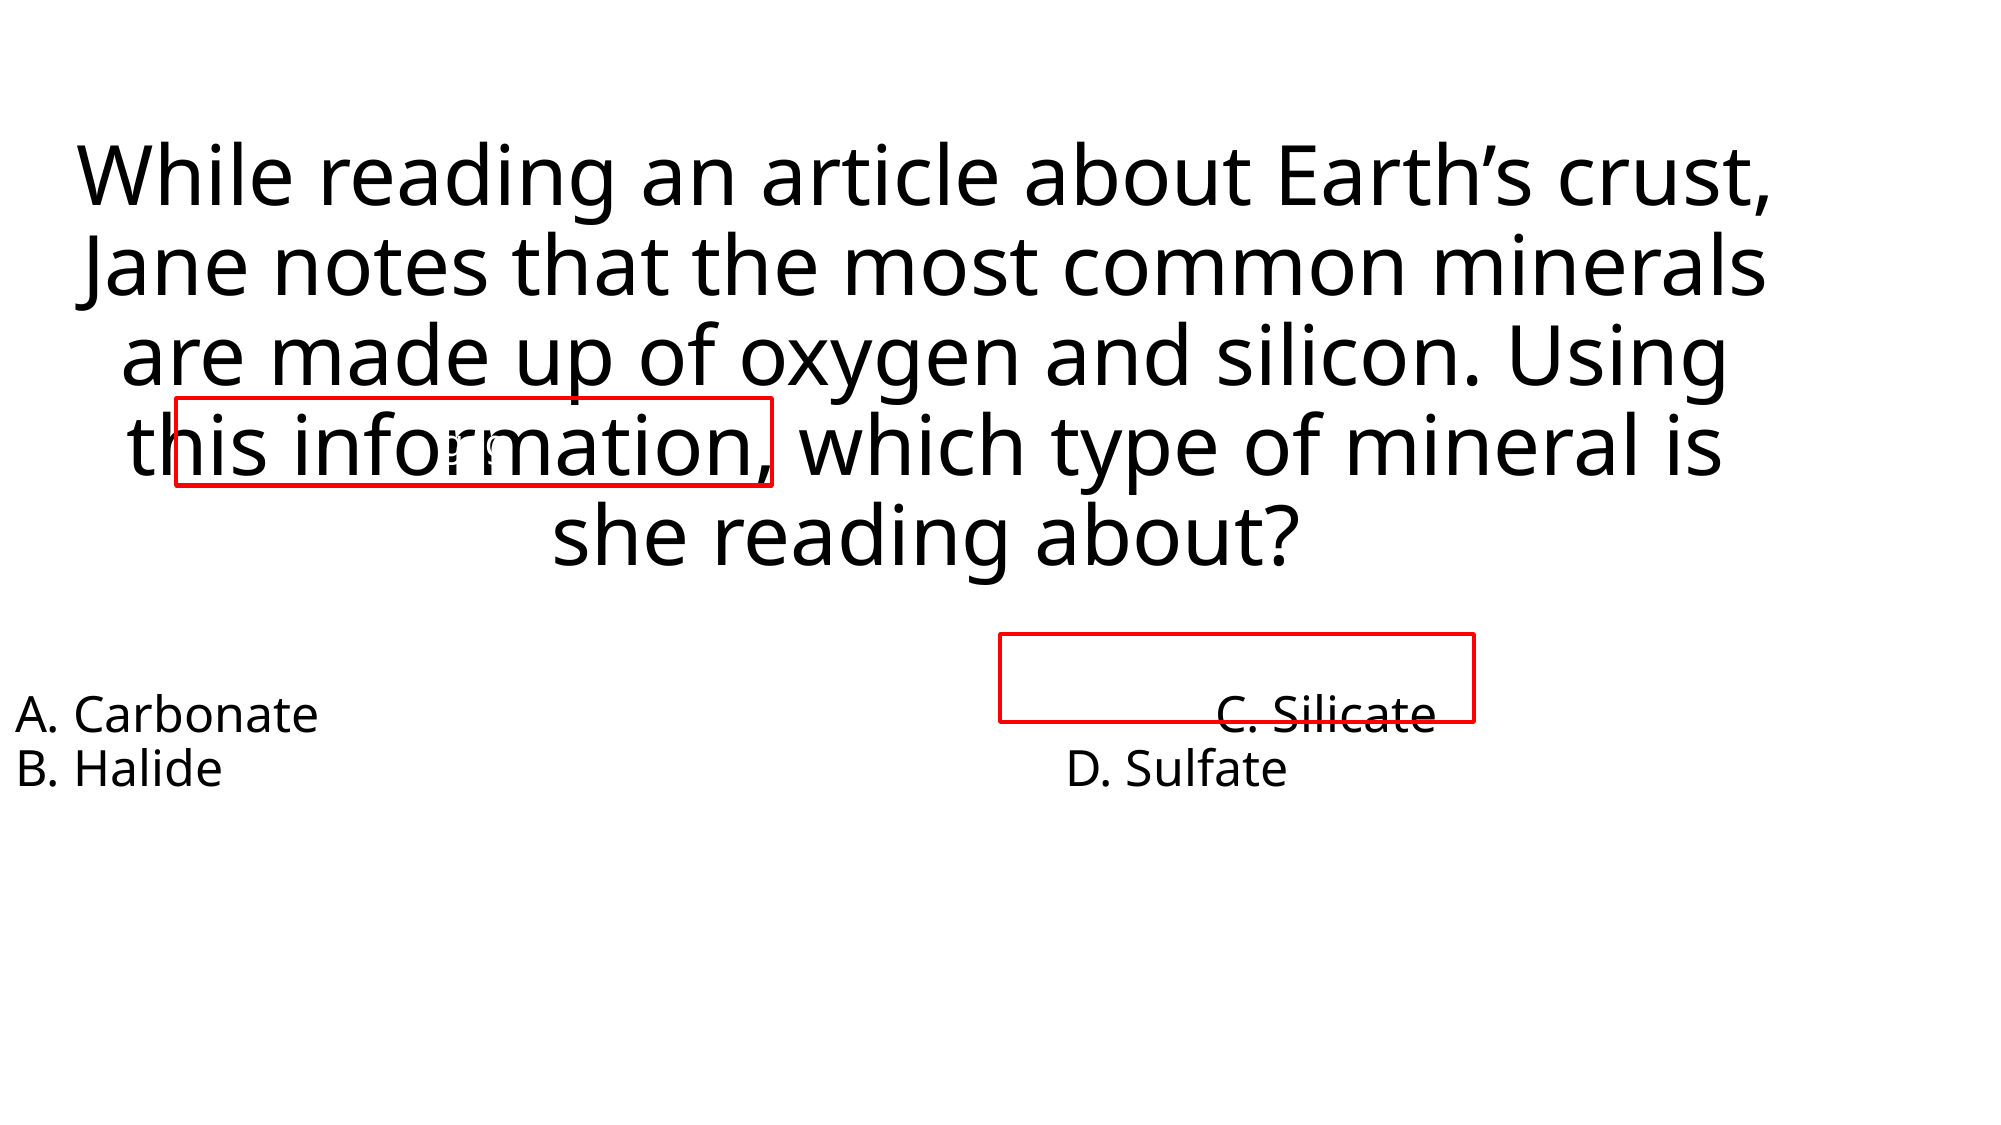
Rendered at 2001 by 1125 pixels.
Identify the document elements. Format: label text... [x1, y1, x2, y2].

subtitle A. Carbonate C. Silicate B. Halide D. Sulfate [0, 590, 1923, 941]
title While reading an article about Earth’s crust, Jane notes that the most common minerals are made up of oxygen and silicon. Using this information, which type of mineral is she reading about? [45, 283, 1807, 590]
text_box gag [176, 397, 773, 486]
text_box gag [999, 633, 1474, 722]
